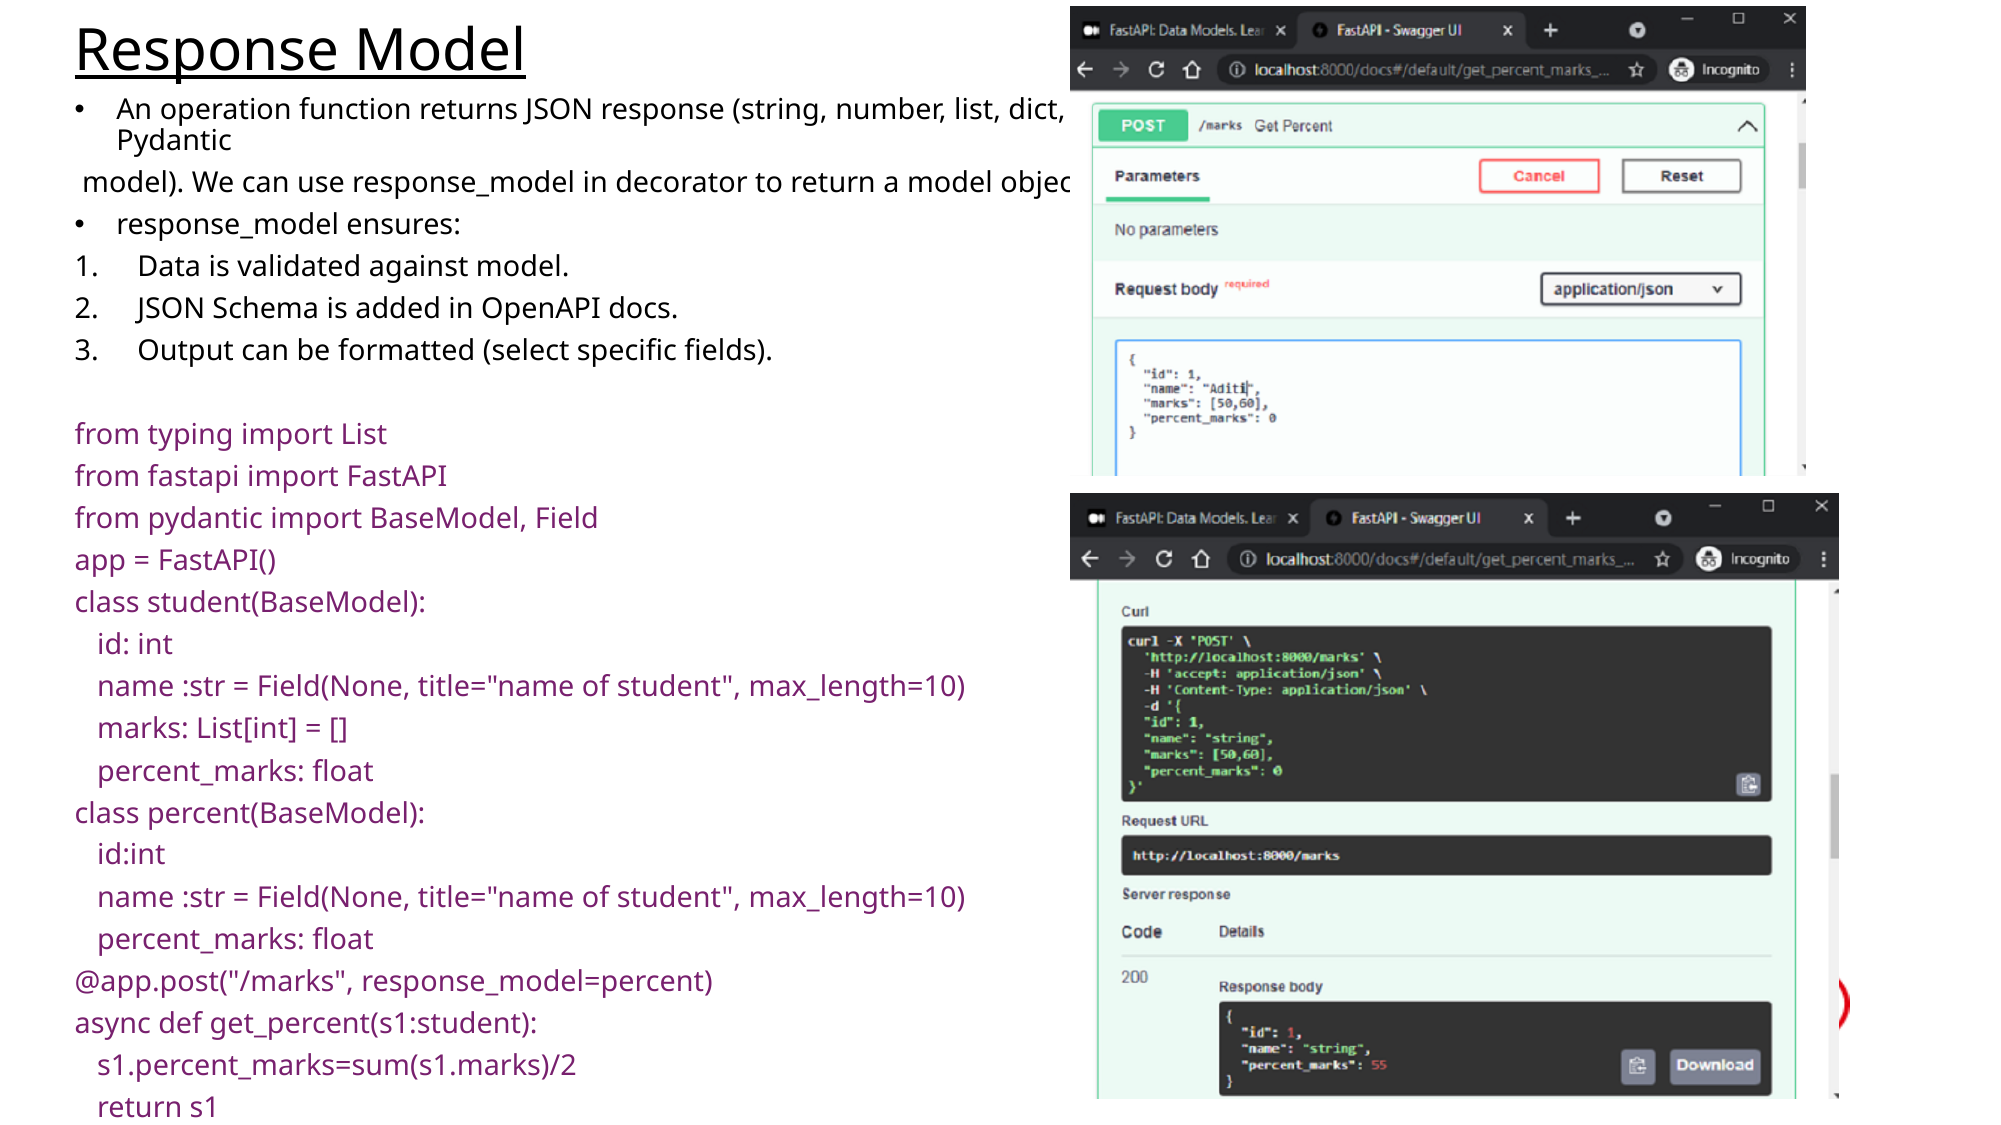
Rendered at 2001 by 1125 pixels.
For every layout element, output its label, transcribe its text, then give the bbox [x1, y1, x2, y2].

title Response Model [59, 0, 1785, 86]
picture [1070, 6, 1807, 476]
list An operation function returns JSON response (string, number, list, dict, or Pydantic model). We can use response_model in decorator to return a model object. response_model ensures: Data is validated against model. JSON Schema is added in OpenAPI docs. Output can be formatted (select specific fields). from typing import List from fastapi import FastAPI from pydantic import BaseModel, Field app = FastAPI() class student(BaseModel): id: int name :str = Field(None, title="name of student", max_length=10) marks: List[int] = [] percent_marks: float class percent(BaseModel): id:int name :str = Field(None, title="name of student", max_length=10) percent_marks: float @app.post("/marks", response_model=percent) async def get_percent(s1:student): s1.percent_marks=sum(s1.marks)/2 return s1 [59, 86, 1169, 1125]
picture [1070, 492, 1850, 1100]
